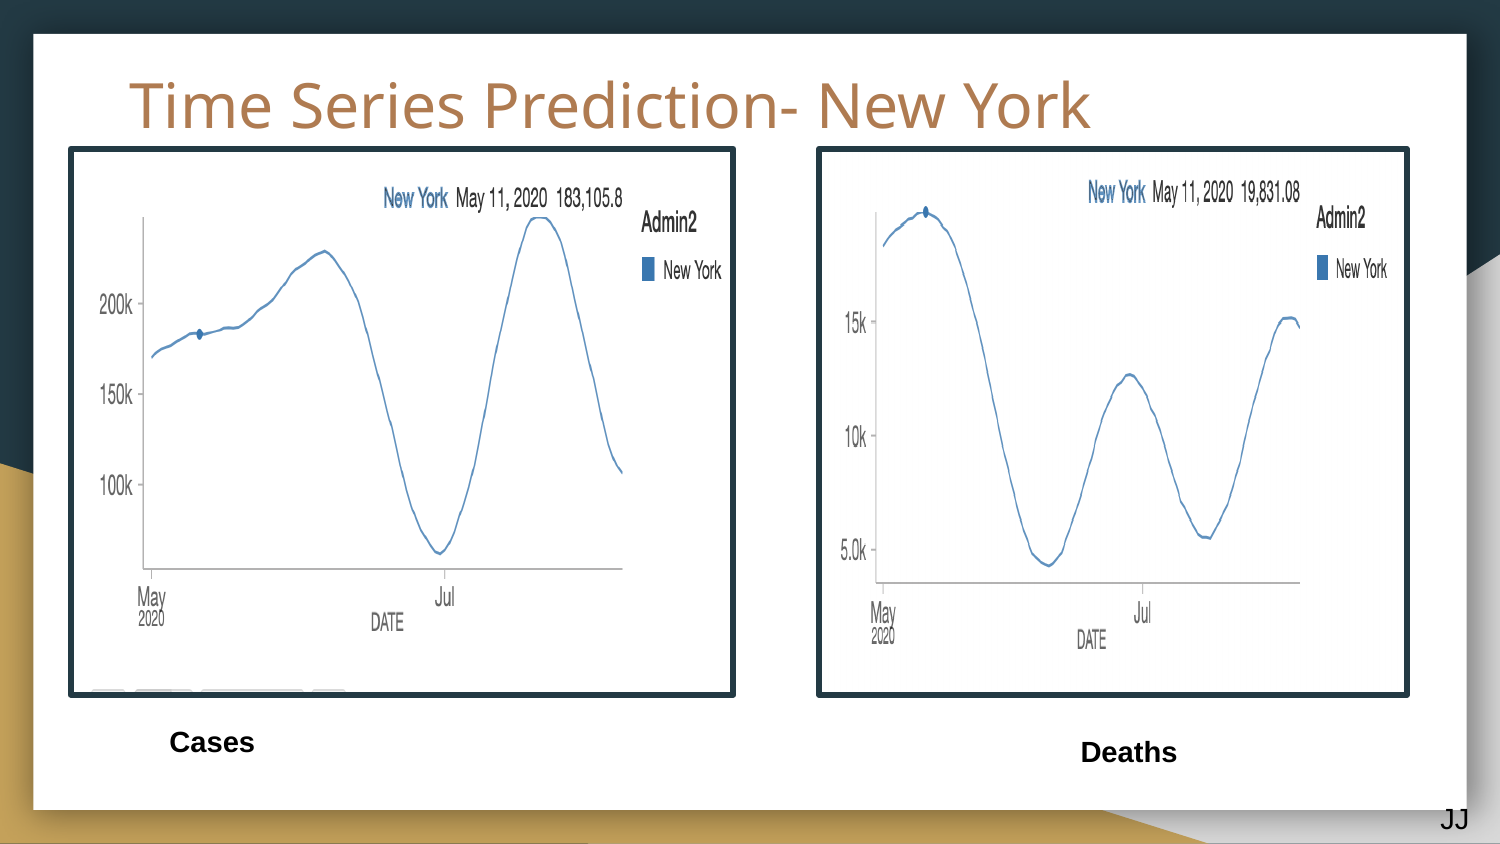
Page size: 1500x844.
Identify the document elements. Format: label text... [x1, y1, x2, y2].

picture [822, 151, 1404, 692]
text_box JJ [1425, 793, 1485, 843]
title Time Series Prediction- New York [114, 51, 1346, 209]
picture [73, 151, 731, 692]
text_box Deaths [1065, 725, 1196, 776]
text_box Cases [154, 716, 285, 766]
